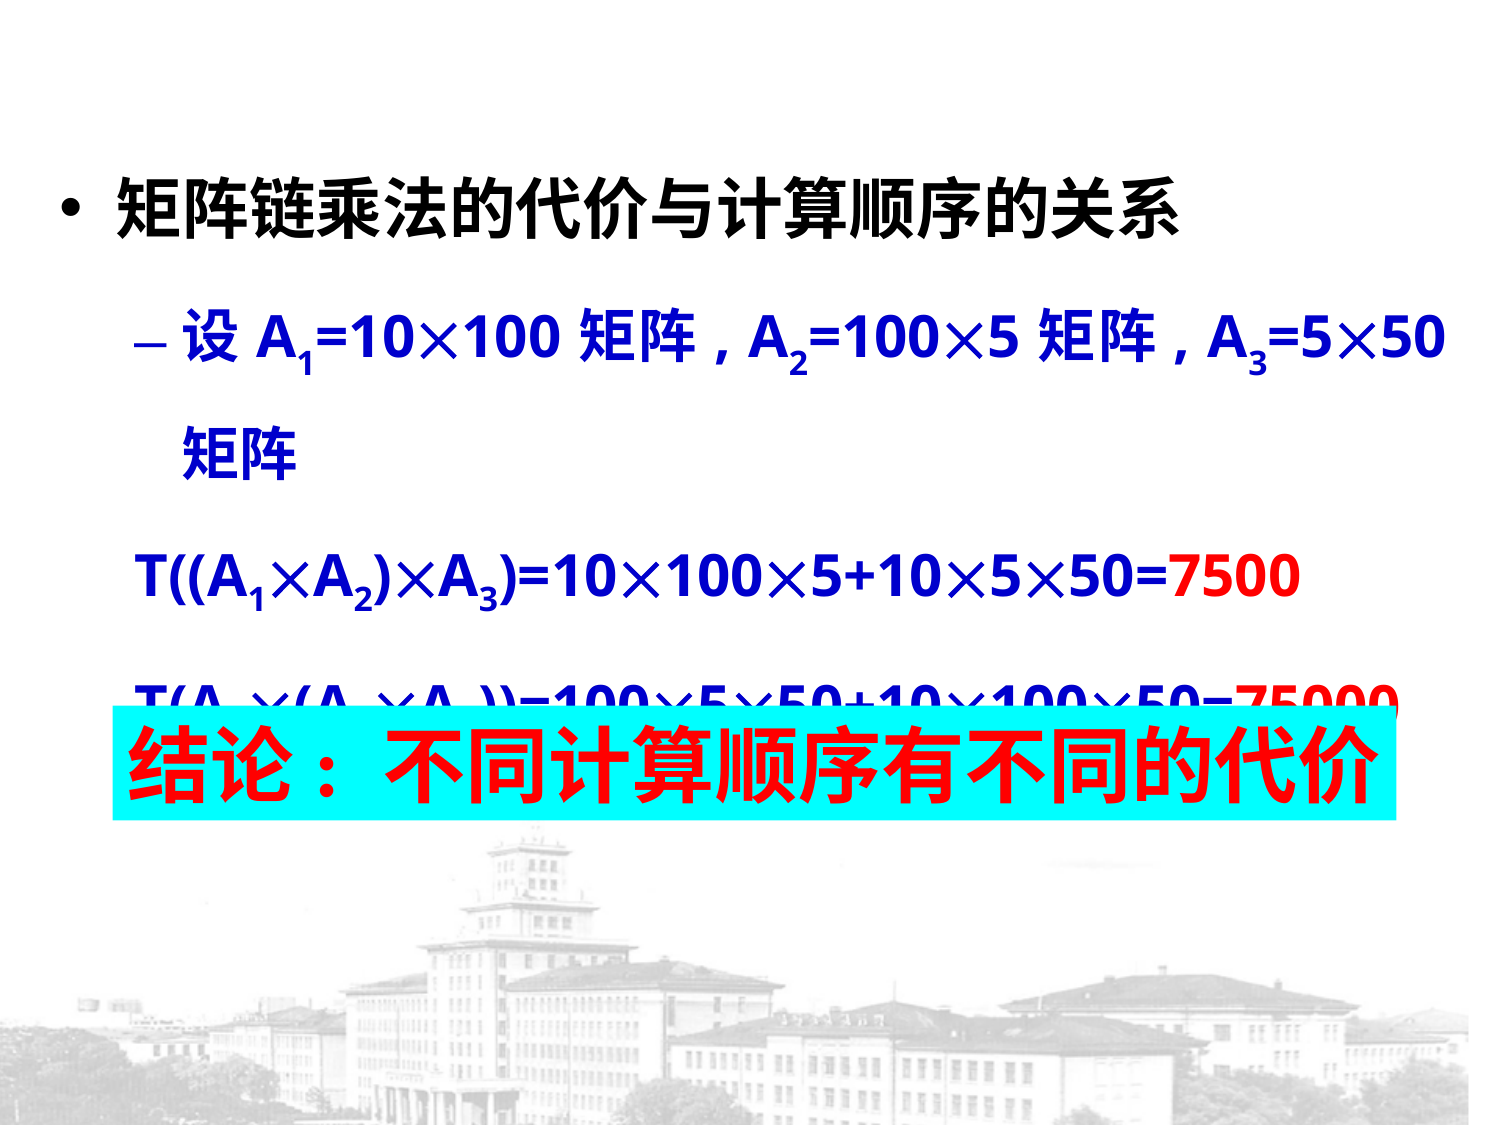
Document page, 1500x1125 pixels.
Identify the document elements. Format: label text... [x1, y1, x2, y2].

text_box 结论: 不同计算顺序有不同的代价 [112, 705, 1397, 821]
list 矩阵链乘法的代价与计算顺序的关系 设A1=10100矩阵, A2=1005矩阵, A3=550矩阵 T((A1A2)A3)=101005+10550=7500 T(A1(A2A3))=100550+1010050=75000 [44, 118, 1476, 657]
picture [0, 529, 1500, 1125]
